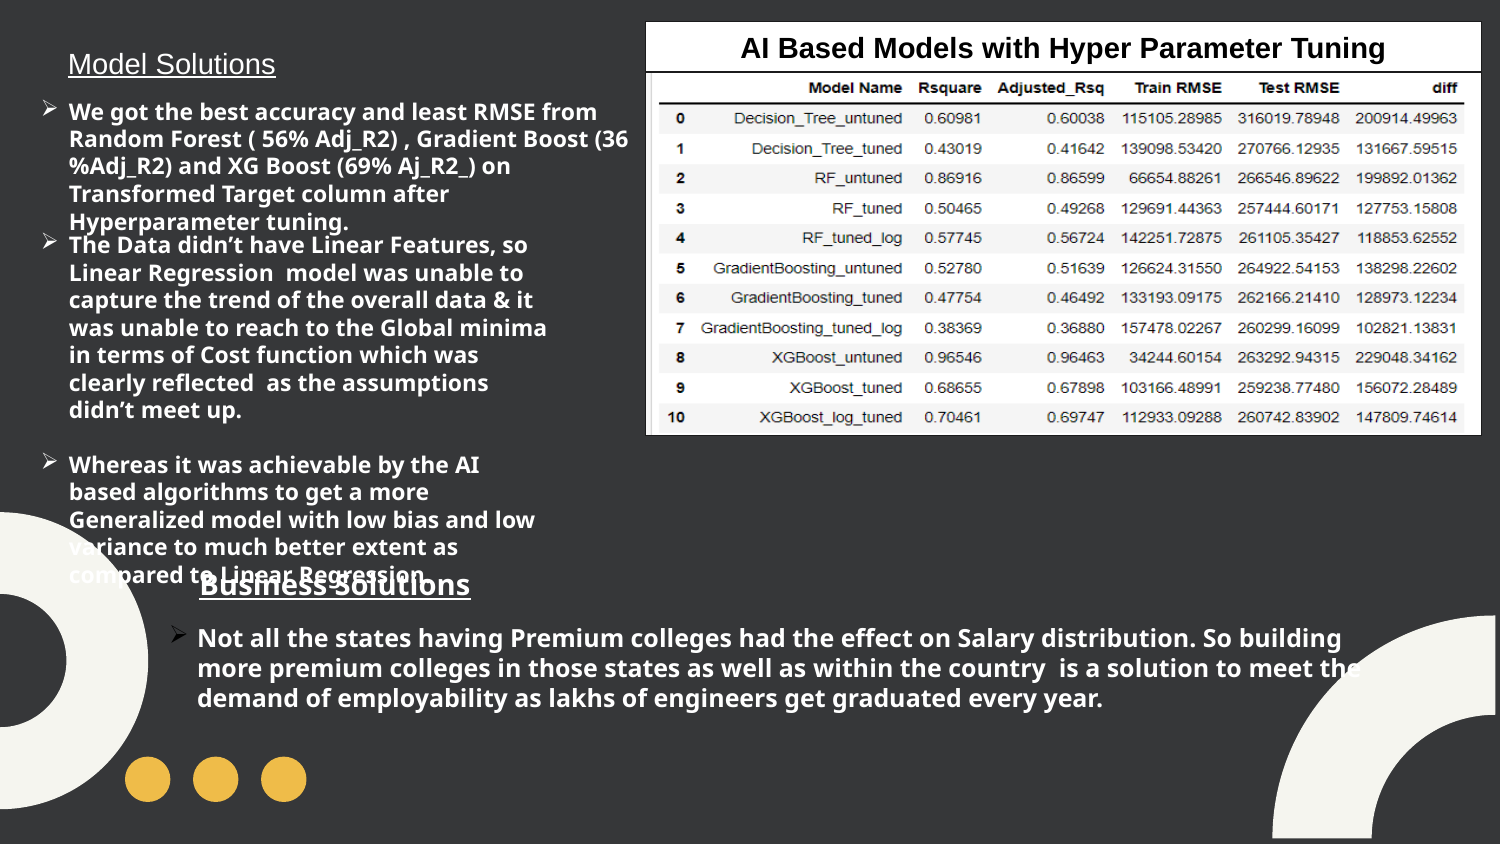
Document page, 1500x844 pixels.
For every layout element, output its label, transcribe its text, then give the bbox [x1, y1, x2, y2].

text_box [193, 756, 239, 802]
text_box [125, 756, 171, 802]
picture [645, 72, 1482, 436]
text_box [1272, 615, 1496, 839]
text_box [0, 512, 149, 810]
text_box [261, 756, 307, 802]
text_box The Data didn’t have Linear Features, so Linear Regression model was unable to capture the trend of the overall data & it was unable to reach to the Global minima in terms of Cost function which was clearly reflected as the assumptions didn’t meet up. Whereas it was achievable by the AI based algorithms to get a more Generalized model with low bias and low variance to much better extent as compared to Linear Regression. [25, 223, 564, 596]
text_box AI Based Models with Hyper Parameter Tuning [645, 21, 1482, 71]
text_box Model Solutions [52, 38, 503, 88]
text_box Not all the states having Premium colleges had the effect on Salary distribution. So building more premium colleges in those states as well as within the country is a solution to meet the demand of employability as lakhs of engineers get graduated every year. [154, 615, 1400, 720]
text_box We got the best accuracy and least RMSE from Random Forest ( 56% Adj_R2) , Gradient Boost (36 %Adj_R2) and XG Boost (69% Aj_R2_) on Transformed Target column after Hyperparameter tuning. [25, 89, 640, 243]
text_box Business Solutions [184, 558, 1462, 609]
